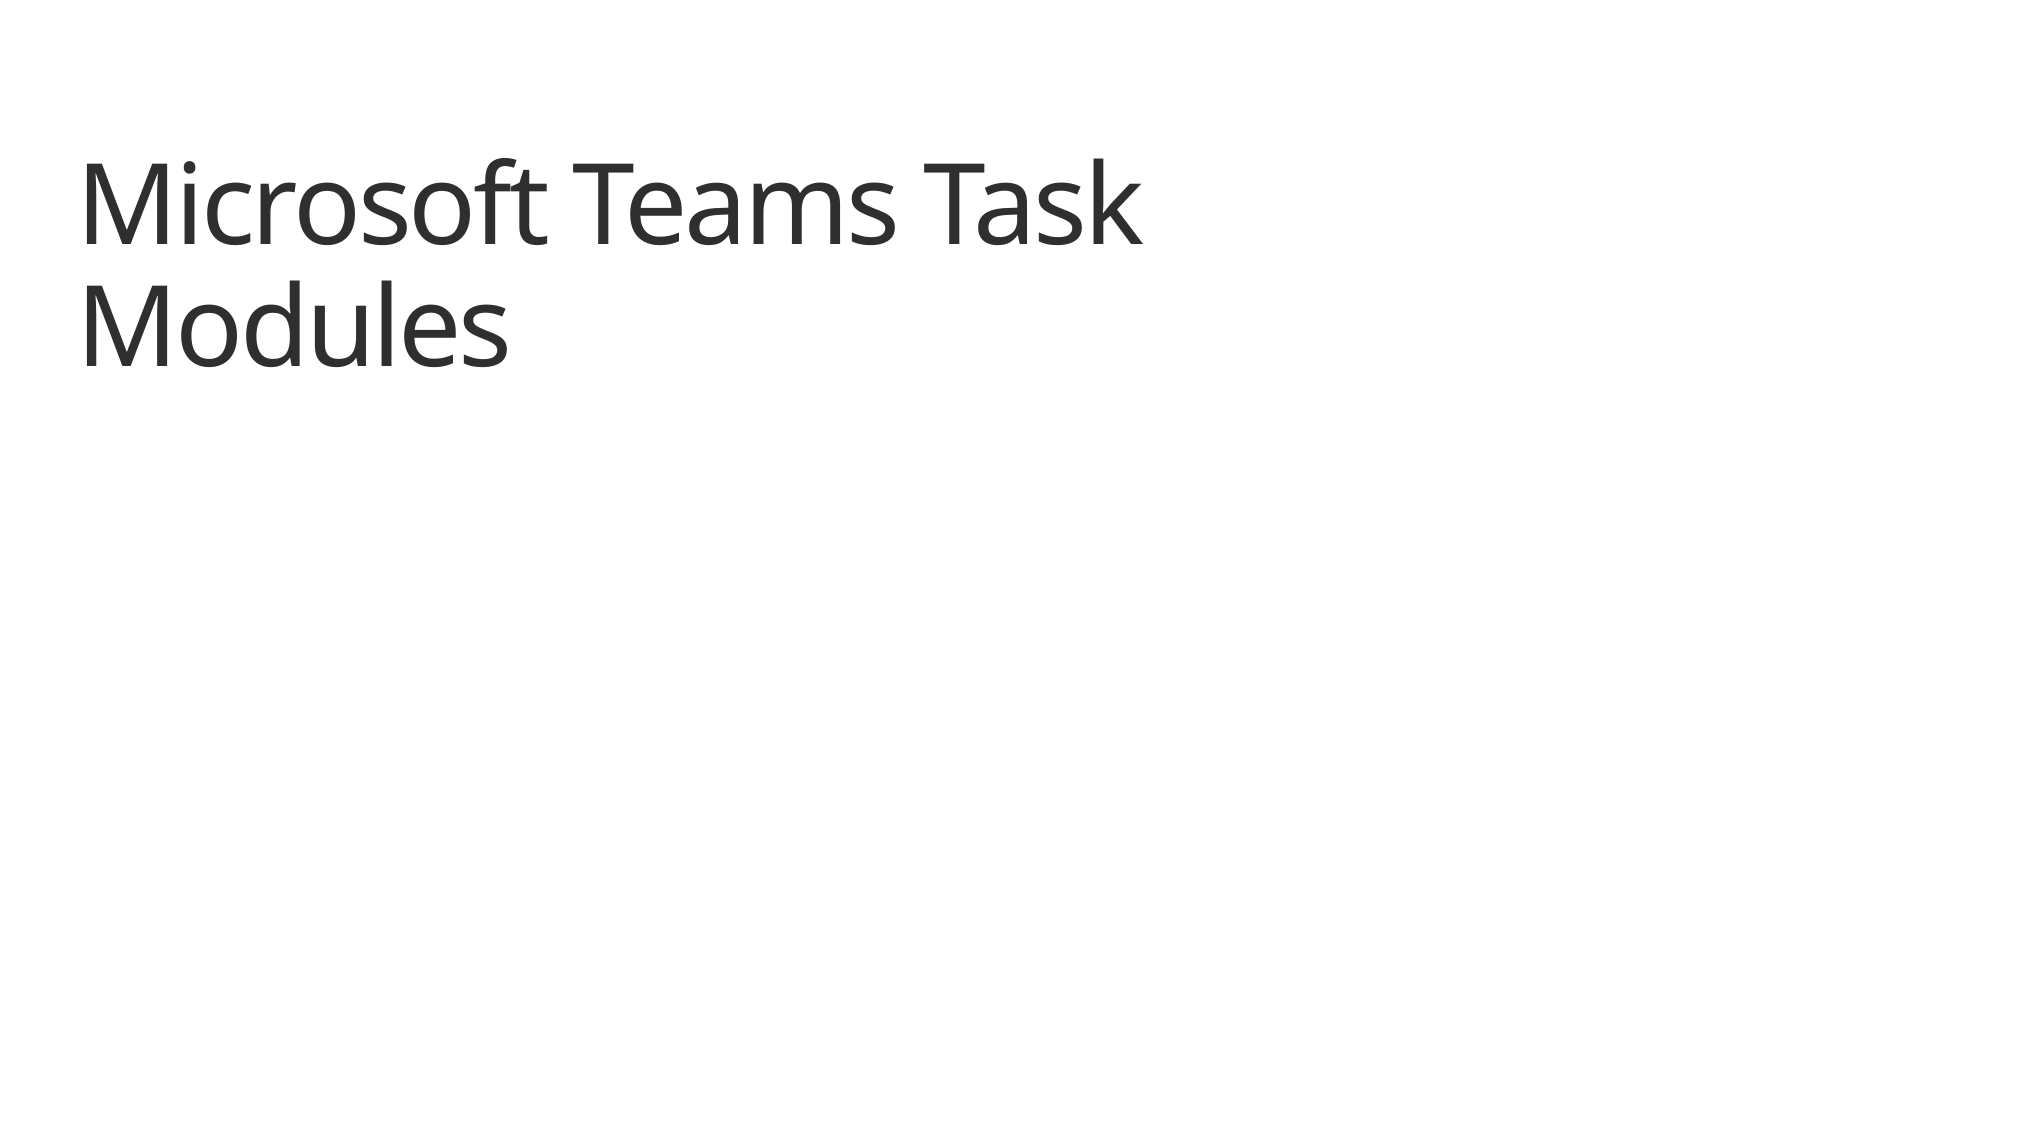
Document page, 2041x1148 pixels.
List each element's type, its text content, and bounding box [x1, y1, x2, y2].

title Microsoft Teams Task Modules [76, 147, 1324, 743]
